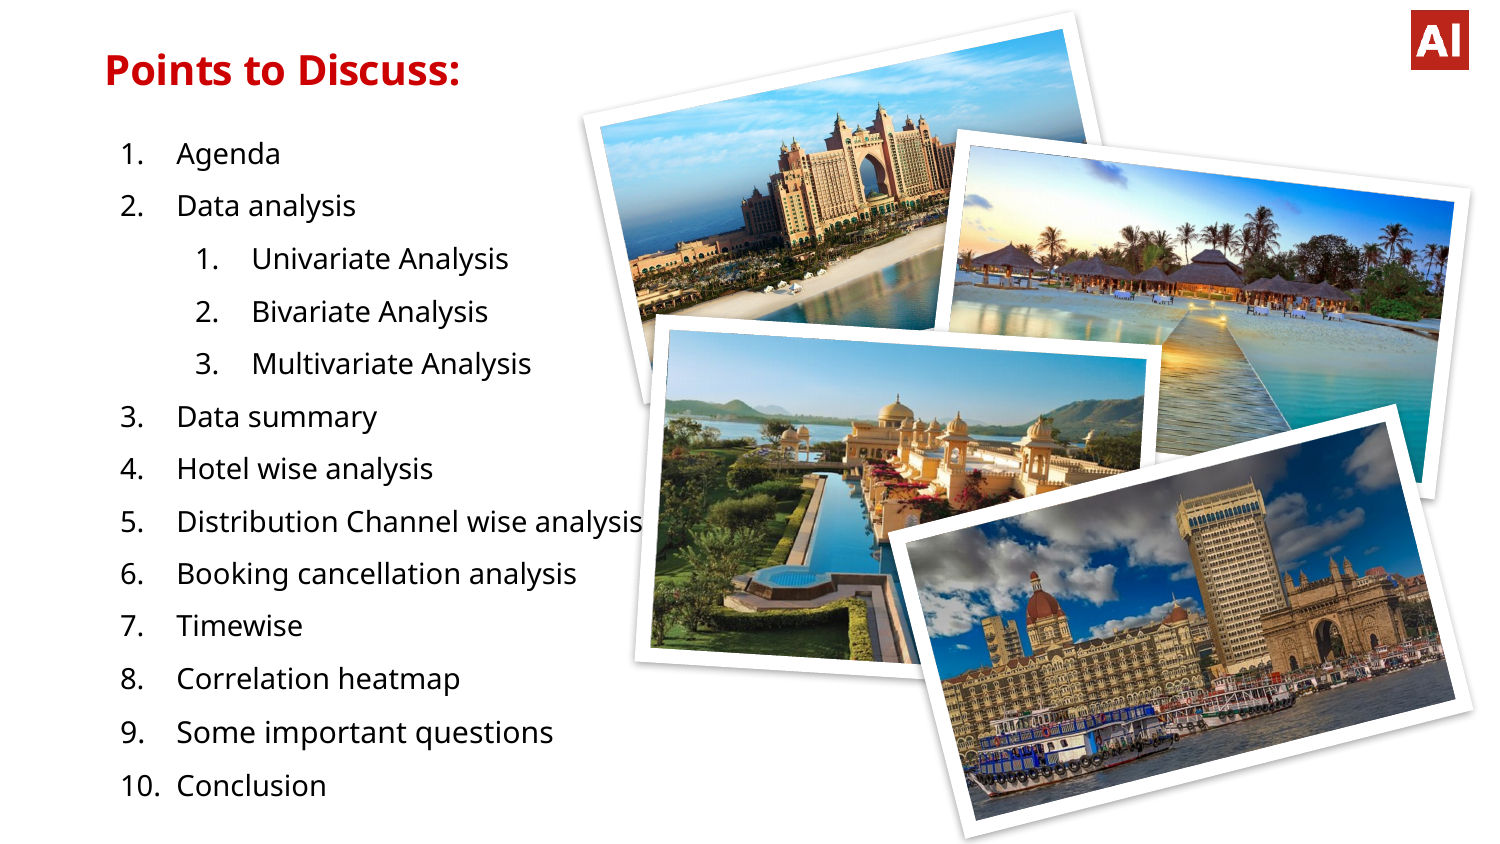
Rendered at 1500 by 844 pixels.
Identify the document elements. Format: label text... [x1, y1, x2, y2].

picture [1411, 10, 1469, 70]
title Points to Discuss: [102, 41, 493, 185]
picture [601, 29, 1455, 820]
text_box Agenda Data analysis Univariate Analysis Bivariate Analysis Multivariate Analysis Data summary Hotel wise analysis Distribution Channel wise analysis Booking cancellation analysis Timewise Correlation heatmap Some important questions Conclusion [118, 115, 649, 803]
